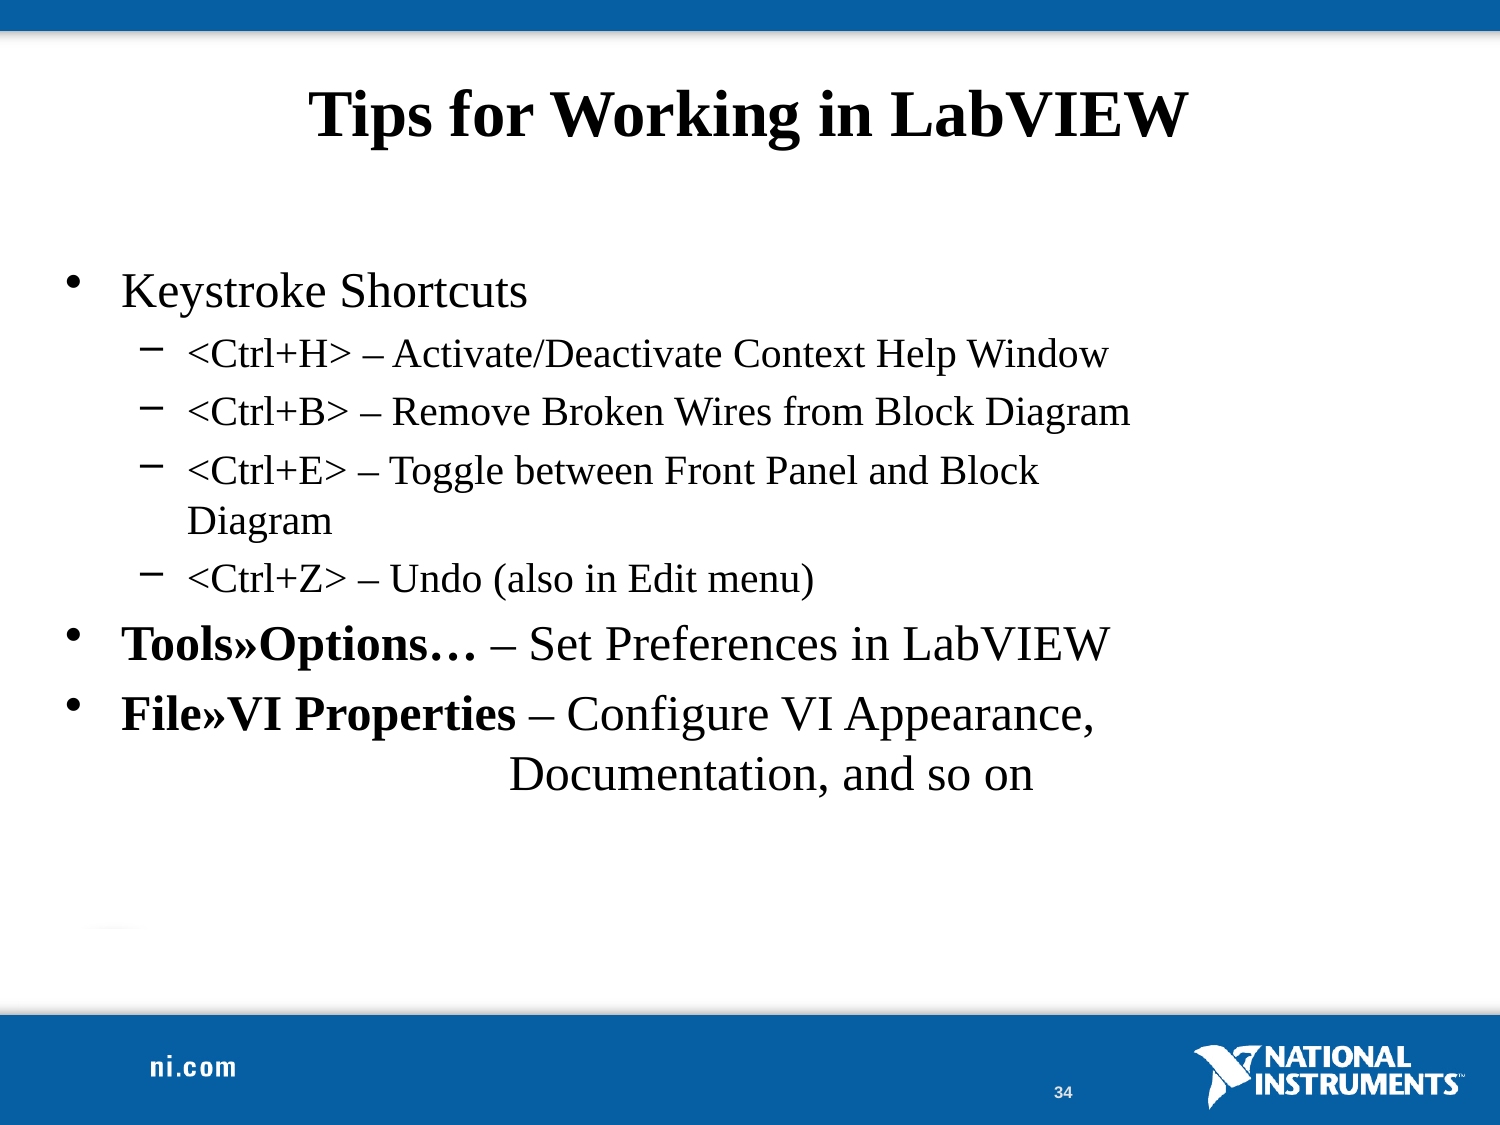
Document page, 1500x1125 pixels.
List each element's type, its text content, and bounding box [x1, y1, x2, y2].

list Keystroke Shortcuts <Ctrl+H> – Activate/Deactivate Context Help Window <Ctrl+B> – Remove Broken Wires from Block Diagram <Ctrl+E> – Toggle between Front Panel and Block Diagram <Ctrl+Z> – Undo (also in Edit menu) Tools»Options… – Set Preferences in LabVIEW File»VI Properties – Configure VI Appearance, Documentation, and so on [49, 249, 1426, 926]
picture [0, 0, 1500, 30]
title Tips for Working in LabVIEW [0, 30, 1500, 188]
picture [0, 188, 1500, 1125]
